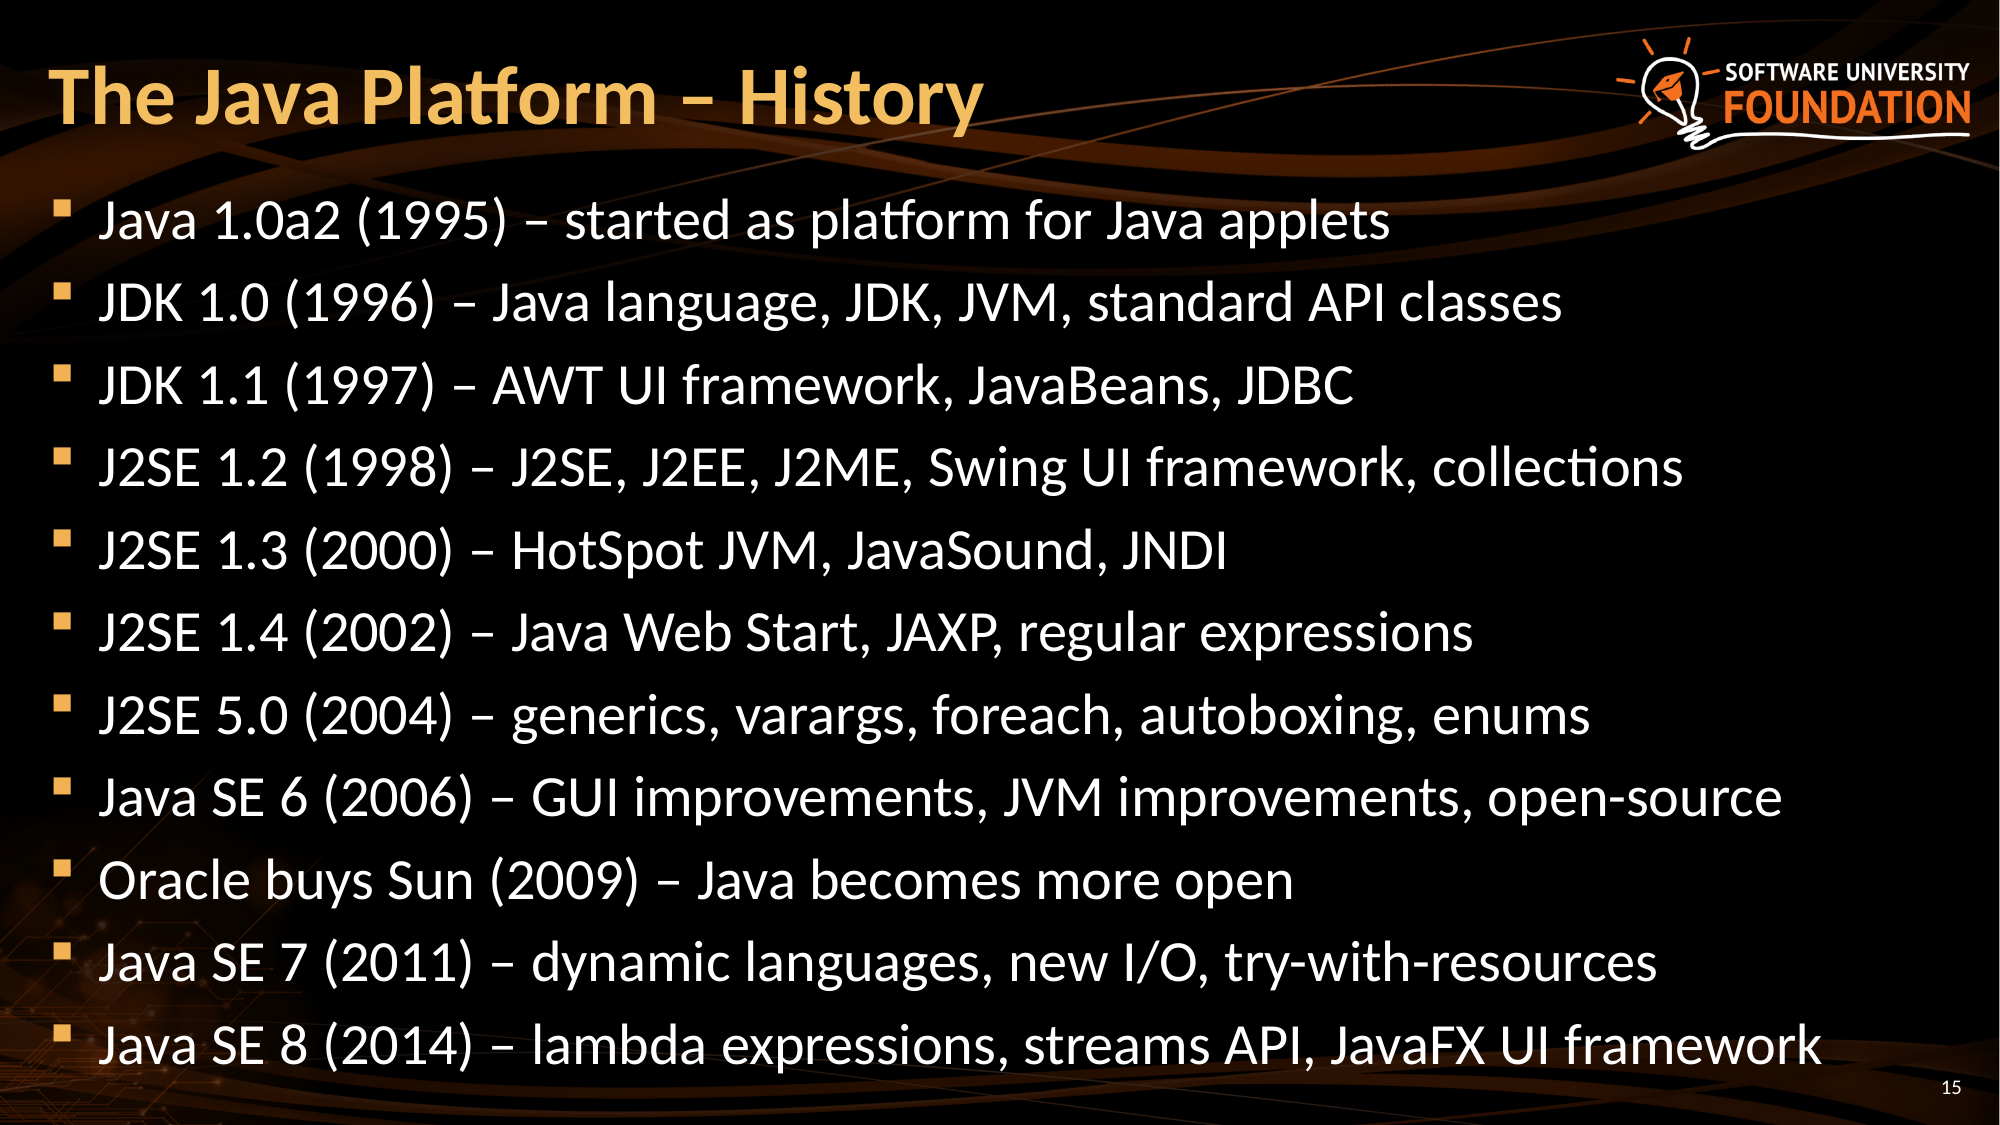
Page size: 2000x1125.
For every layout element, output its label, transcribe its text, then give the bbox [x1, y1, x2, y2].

picture [0, 0, 2000, 1125]
title The Java Platform – History [30, 6, 1602, 189]
slide_number 15 [1897, 1089, 1968, 1103]
list Java 1.0a2 (1995) – started as platform for Java applets JDK 1.0 (1996) – Java language, JDK, JVM, standard API classes JDK 1.1 (1997) – AWT UI framework, JavaBeans, JDBC J2SE 1.2 (1998) – J2SE, J2EE, J2ME, Swing UI framework, collections J2SE 1.3 (2000) – HotSpot JVM, JavaSound, JNDI J2SE 1.4 (2002) – Java Web Start, JAXP, regular expressions J2SE 5.0 (2004) – generics, varargs, foreach, autoboxing, enums Java SE 6 (2006) – GUI improvements, JVM improvements, open-source Oracle buys Sun (2009) – Java becomes more open Java SE 7 (2011) – dynamic languages, new I/O, try-with-resources Java SE 8 (2014) – lambda expressions, streams API, JavaFX UI framework [31, 174, 1968, 1089]
